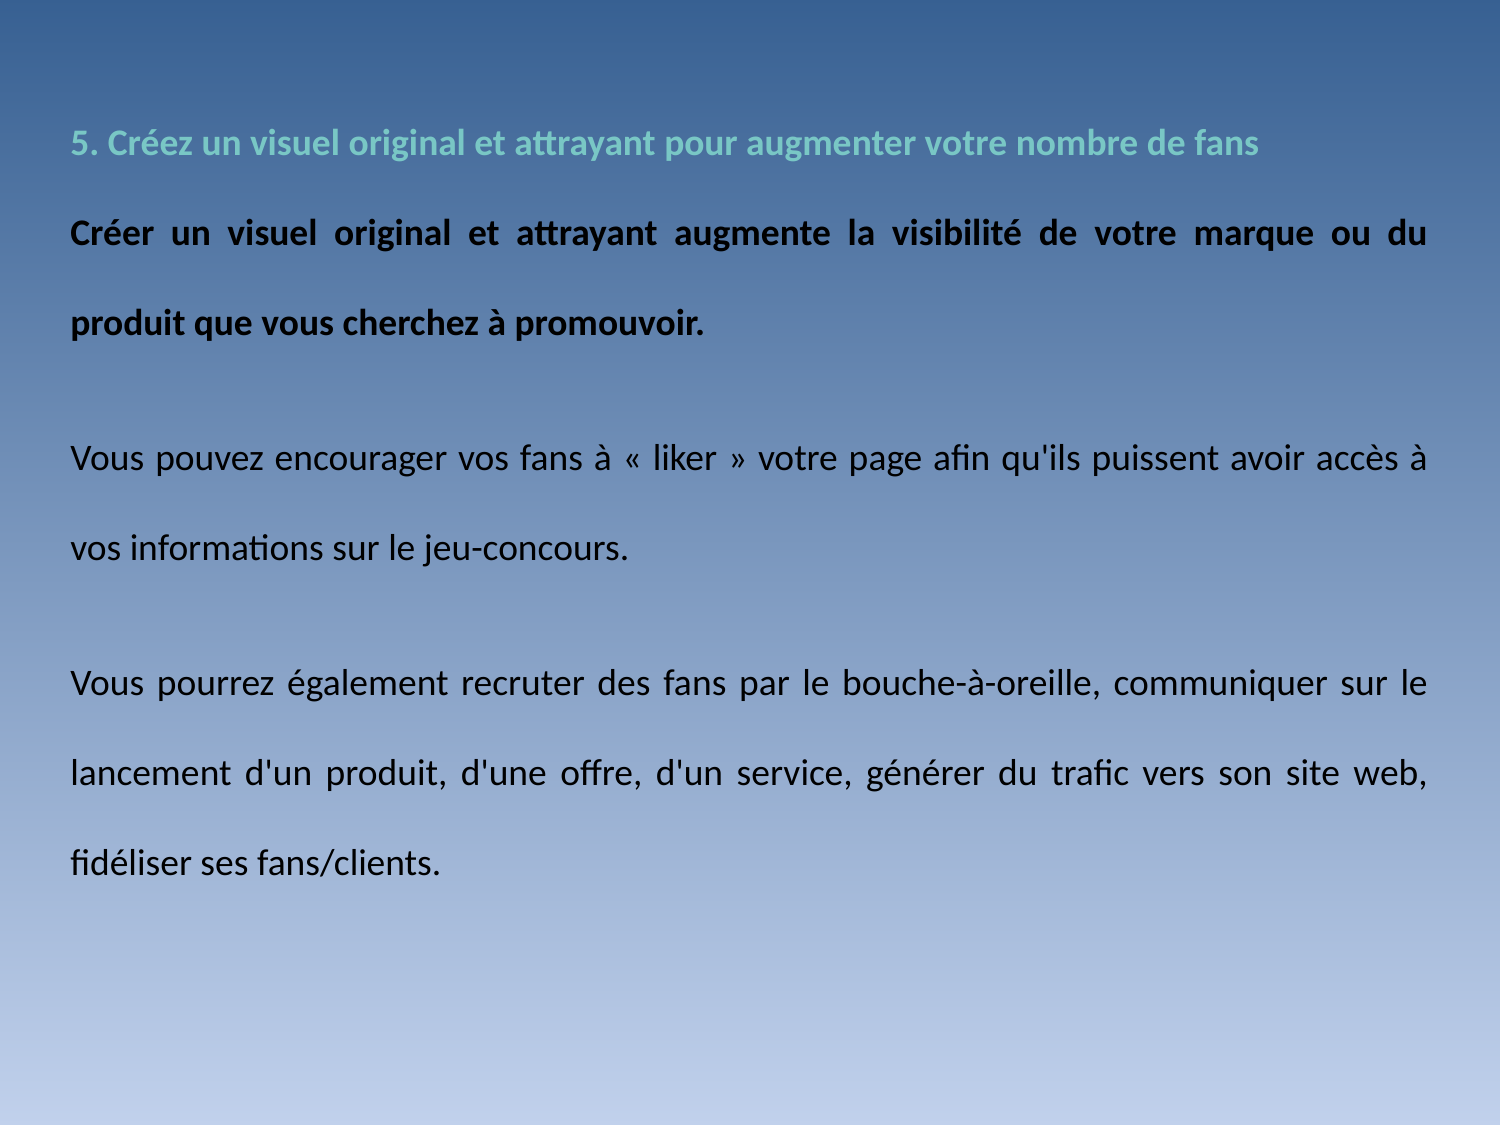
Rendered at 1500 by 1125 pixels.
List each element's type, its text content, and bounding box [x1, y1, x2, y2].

text_box 5. Créez un visuel original et attrayant pour augmenter votre nombre de fans Créer un visuel original et attrayant augmente la visibilité de votre marque ou du produit que vous cherchez à promouvoir. Vous pouvez encourager vos fans à « liker » votre page afin qu'ils puissent avoir accès à vos informations sur le jeu-concours. Vous pourrez également recruter des fans par le bouche-à-oreille, communiquer sur le lancement d'un produit, d'une offre, d'un service, générer du trafic vers son site web, fidéliser ses fans/clients. [55, 65, 1445, 891]
